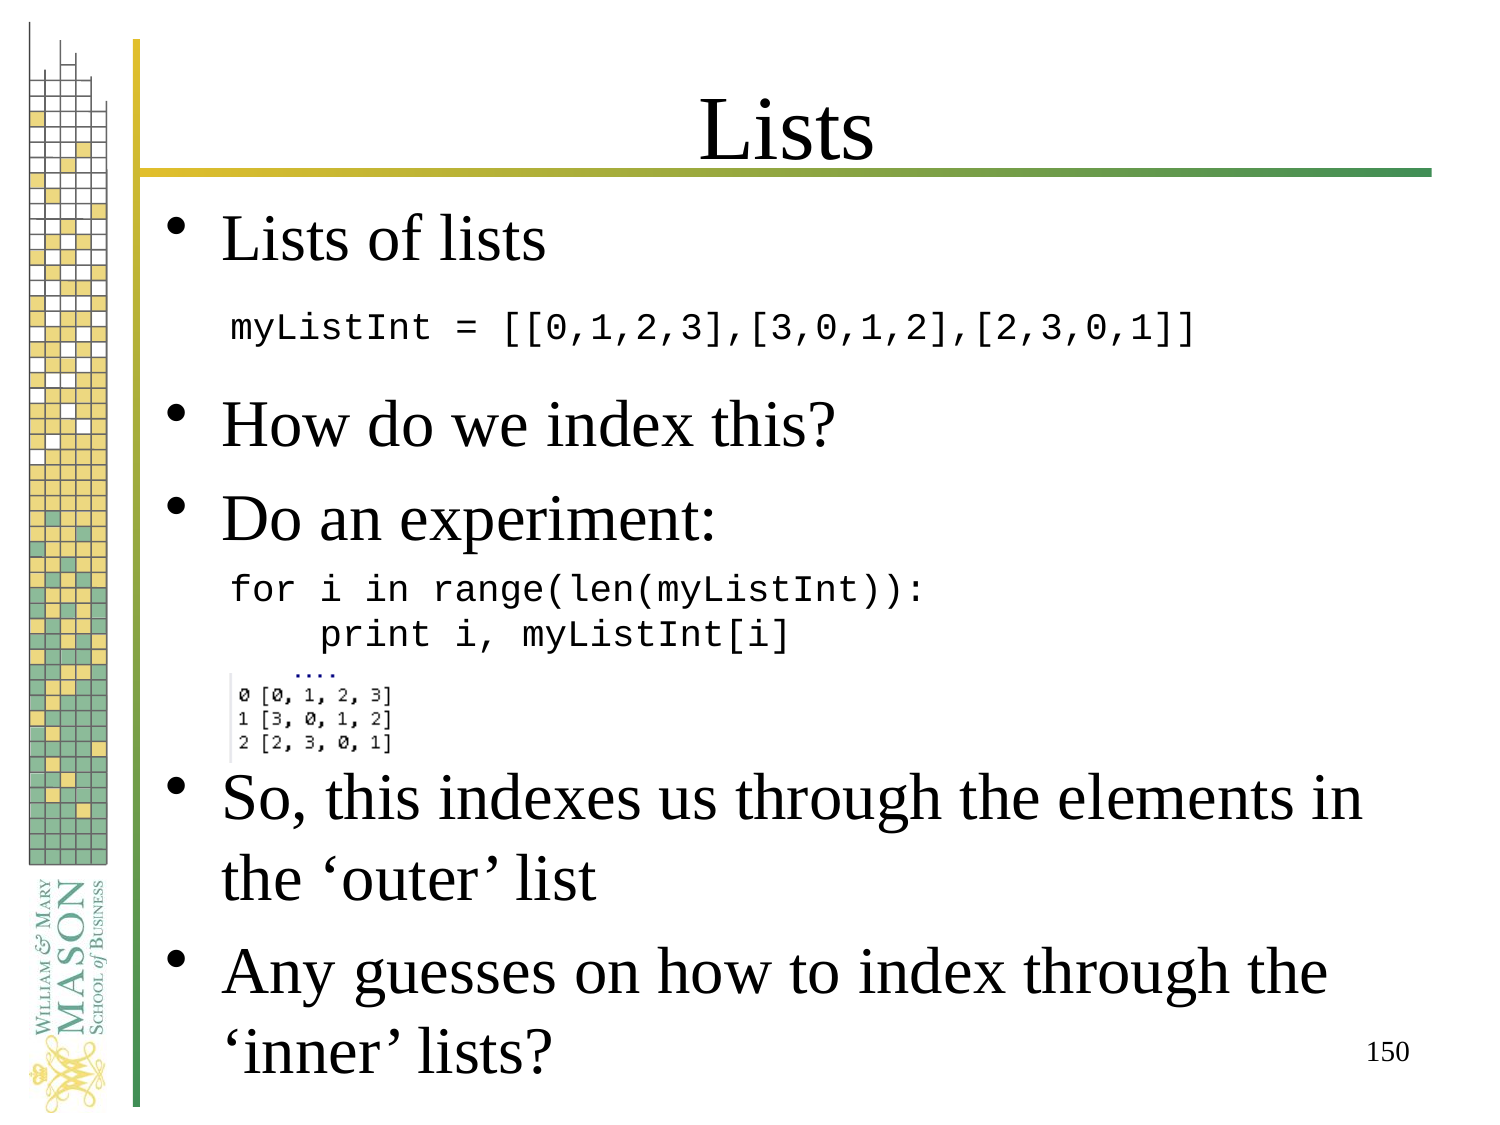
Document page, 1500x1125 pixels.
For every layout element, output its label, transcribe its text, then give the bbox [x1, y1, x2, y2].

picture [229, 673, 399, 763]
list Lists of lists How do we index this? Do an experiment: So, this indexes us through the elements in the ‘outer’ list Any guesses on how to index through the ‘inner’ lists? [150, 186, 1425, 1005]
title Lists [150, 45, 1425, 186]
text_box myListInt = [[0,1,2,3],[3,0,1,2],[2,3,0,1]] [215, 294, 1213, 355]
text_box for i in range(len(myListInt)): print i, myListInt[i] [214, 556, 943, 661]
slide_number 150 [1048, 1024, 1426, 1103]
title Naming Variables [29, 879, 107, 1113]
